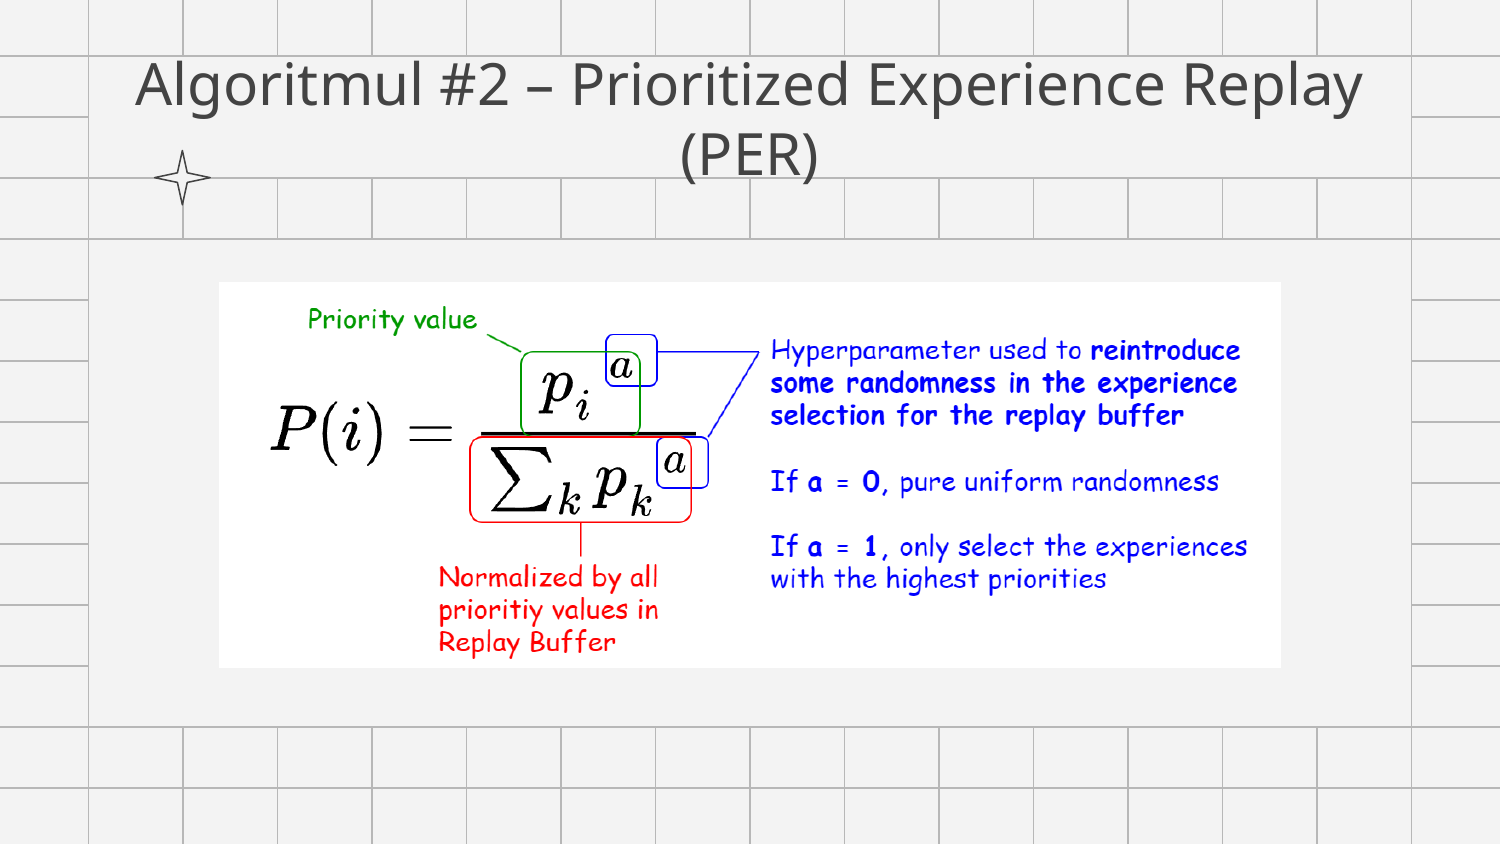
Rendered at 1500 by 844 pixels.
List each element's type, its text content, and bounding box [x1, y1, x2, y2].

picture [218, 282, 1282, 668]
title Algoritmul #2 – Prioritized Experience Replay (PER) [88, 55, 1412, 179]
text_box [154, 150, 211, 205]
